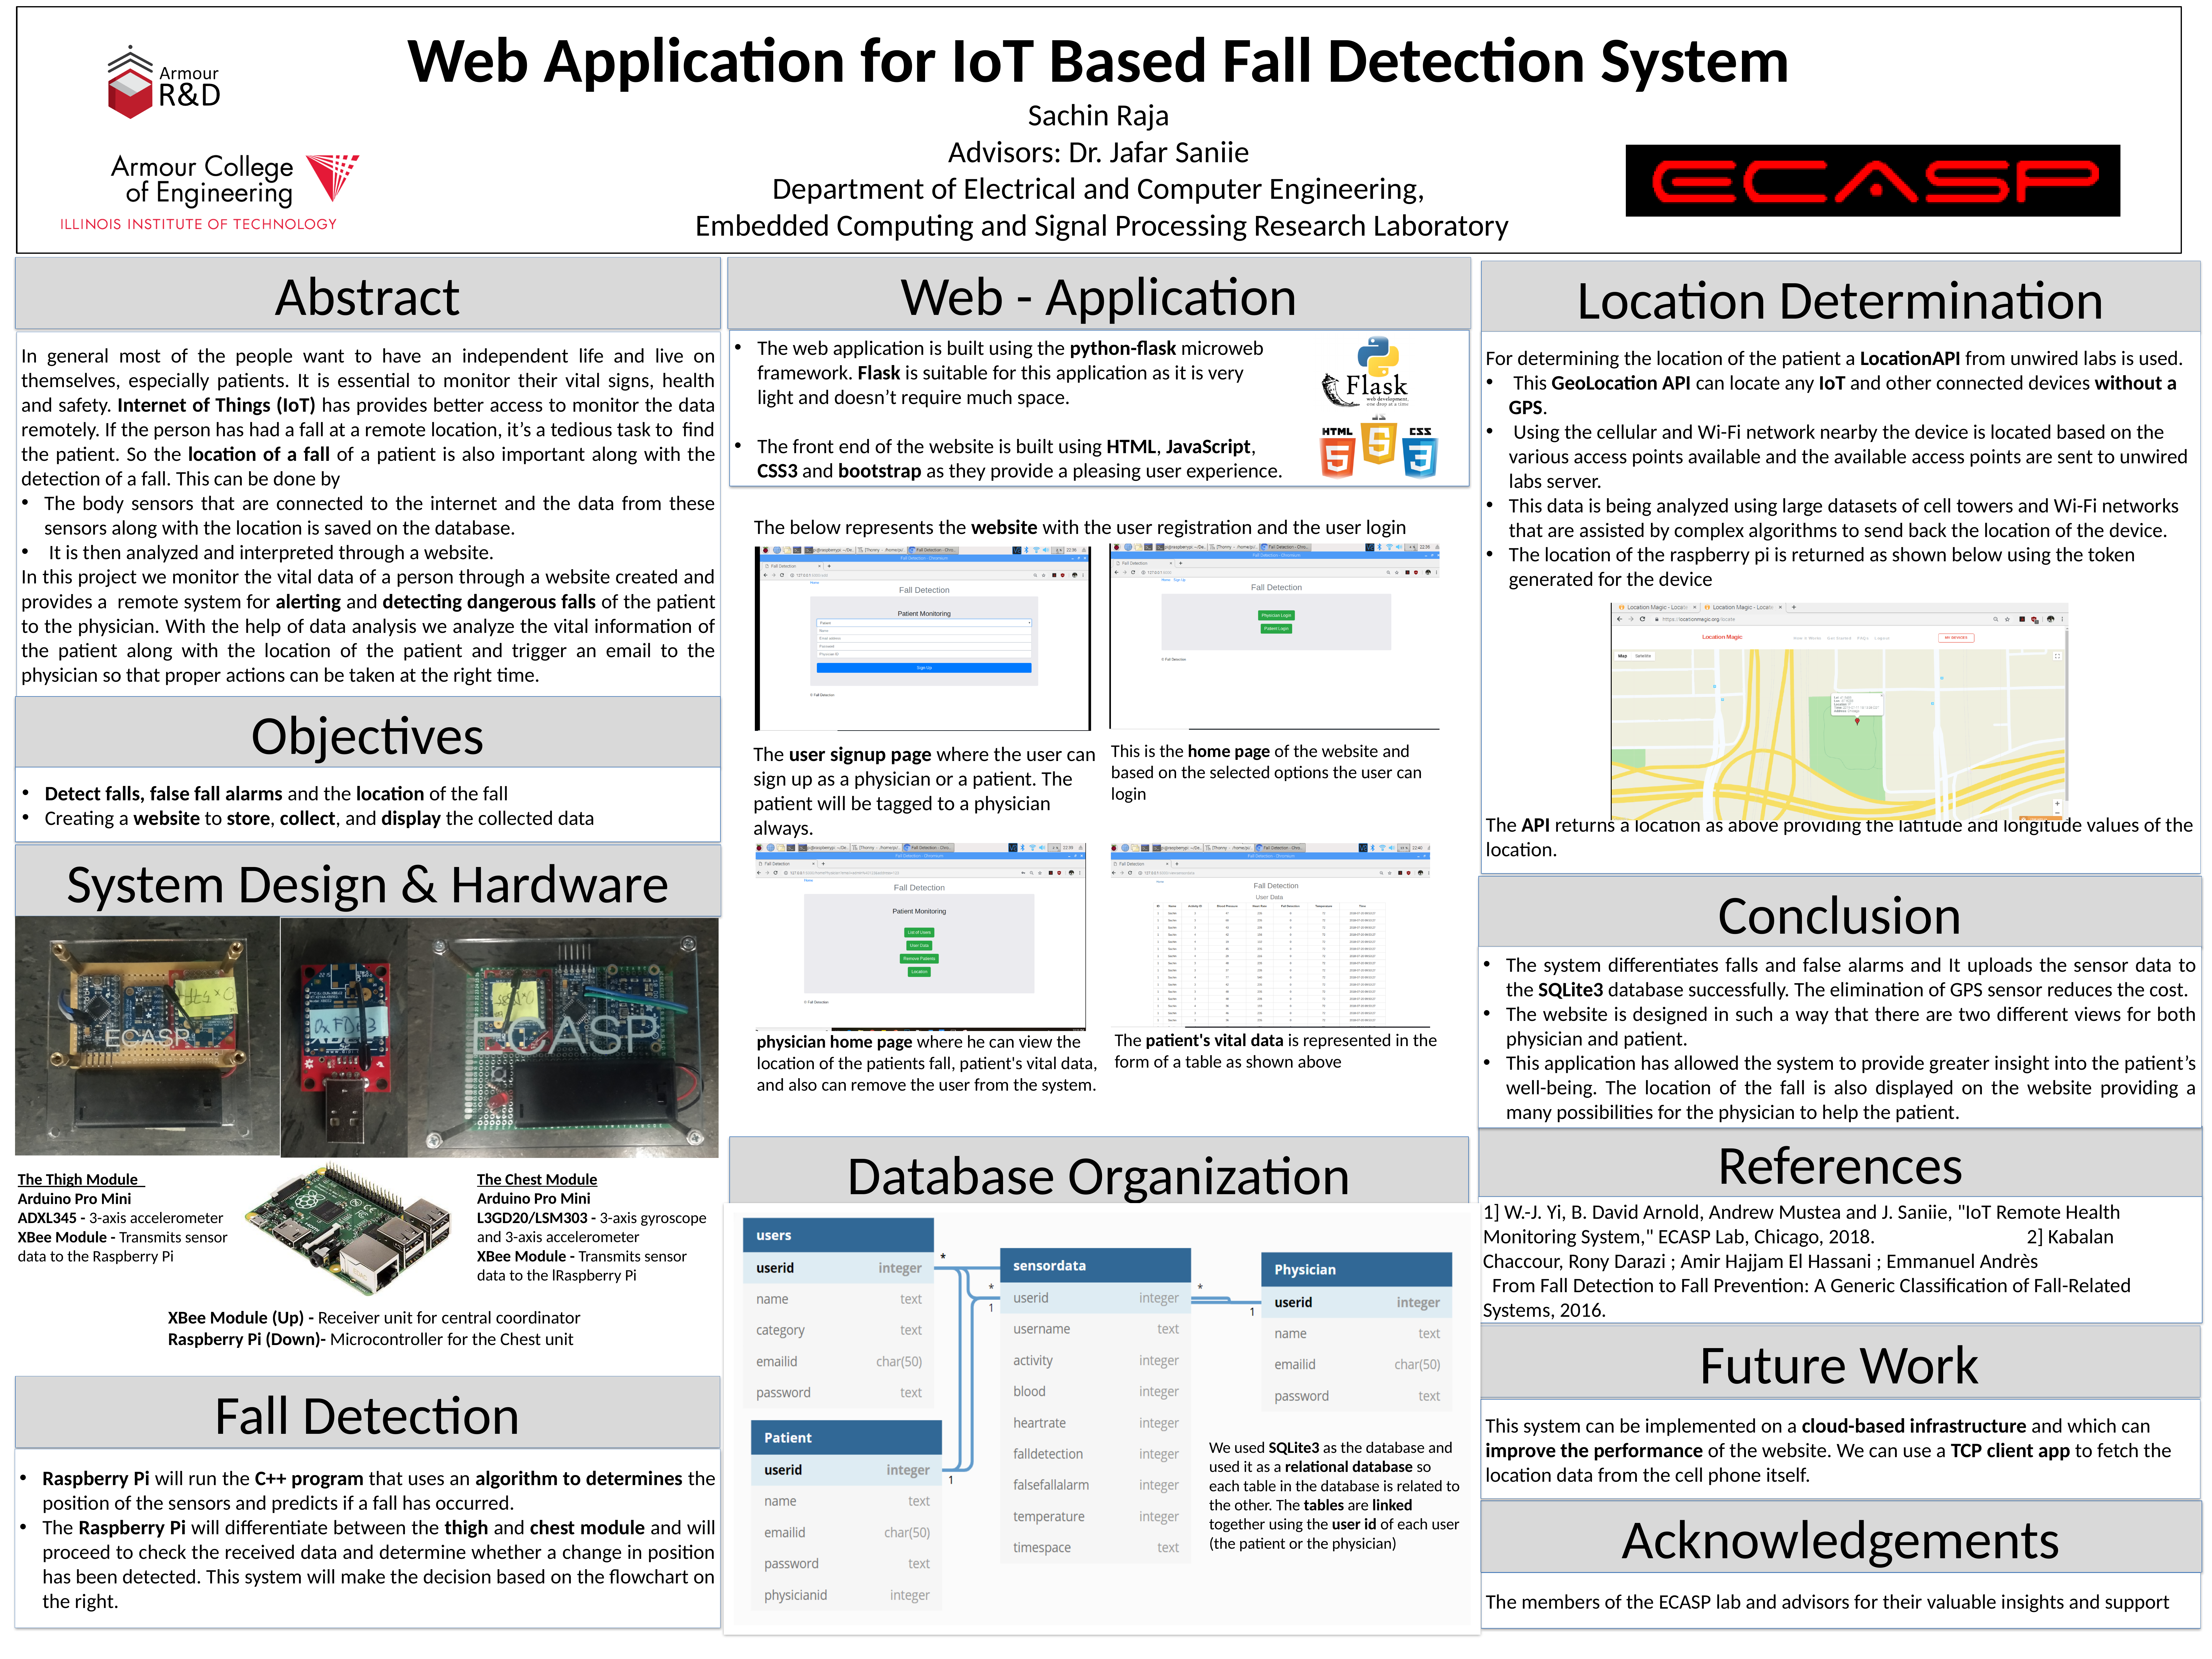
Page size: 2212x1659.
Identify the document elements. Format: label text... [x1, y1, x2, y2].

picture [108, 45, 220, 150]
text_box The web application is built using the python-flask microweb framework. Flask is suitable for this application as it is very light and doesn’t require much space. The front end of the website is built using HTML, JavaScript, CSS3 and bootstrap as they provide a pleasing user experience. [729, 330, 1469, 486]
text_box This is the home page of the website and based on the selected options the user can login [1106, 734, 1461, 801]
text_box Objectives [15, 696, 721, 767]
text_box The Thigh Module Arduino Pro Mini ADXL345 - 3-axis accelerometer XBee Module - Transmits sensor data to the Raspberry Pi [13, 1164, 239, 1236]
picture [755, 841, 1086, 1031]
text_box Detect falls, false fall alarms and the location of the fall Creating a website to store, collect, and display the collected data [15, 767, 721, 842]
picture [1313, 332, 1442, 482]
text_box 1] W.-J. Yi, B. David Arnold, Andrew Mustea and J. Saniie, "IoT Remote Health Monitoring System," ECASP Lab, Chicago, 2018. 2] Kabalan Chaccour, Rony Darazi ; Amir Hajjam El Hassani ; Emmanuel Andrès From Fall Detection to Fall Prevention: A Generic Classification of Fall-Related Systems, 2016. [1478, 1196, 2202, 1323]
text_box Abstract [15, 257, 721, 329]
text_box Conclusion [1478, 876, 2202, 946]
text_box Database Organization [729, 1136, 1469, 1202]
text_box Fall Detection [15, 1376, 720, 1448]
text_box Web Application for IoT Based Fall Detection System Sachin Raja Advisors: Dr. Jafar Saniie Department of Electrical and Computer Engineering, Embedded Computing and Signal Processing Research Laboratory [16, 6, 2182, 254]
text_box The user signup page where the user can sign up as a physician or a patient. The patient will be tagged to a physician always. [749, 736, 1103, 802]
text_box Raspberry Pi will run the C++ program that uses an algorithm to determines the position of the sensors and predicts if a fall has occurred. The Raspberry Pi will differentiate between the thigh and chest module and will proceed to check the received data and determine whether a change in position has been detected. This system will make the decision based on the flowchart on the right. [15, 1449, 720, 1628]
text_box This system can be implemented on a cloud-based infrastructure and which can improve the performance of the website. We can use a TCP client app to fetch the location data from the cell phone itself. [1482, 1399, 2200, 1499]
text_box In general most of the people want to have an independent life and live on themselves, especially patients. It is essential to monitor their vital signs, health and safety. Internet of Things (IoT) has provides better access to monitor the data remotely. If the person has had a fall at a remote location, it’s a tedious task to find the patient. So the location of a fall of a patient is also important along with the detection of a fall. This can be done by The body sensors that are connected to the internet and the data from these sensors along with the location is saved on the database. It is then analyzed and interpreted through a website. In this project we monitor the vital data of a person through a website created and provides a remote system for alerting and detecting dangerous falls of the patient to the physician. With the help of data analysis we analyze the vital information of the patient along with the location of the patient and trigger an email to the physician so that proper actions can be taken at the right time. [17, 332, 720, 696]
text_box For determining the location of the patient a LocationAPI from unwired labs is used. This GeoLocation API can locate any IoT and other connected devices without a GPS. Using the cellular and Wi-Fi network nearby the device is located based on the various access points available and the available access points are sent to unwired labs server. This data is being analyzed using large datasets of cell towers and Wi-Fi networks that are assisted by complex algorithms to send back the location of the device. The location of the raspberry pi is returned as shown below using the token generated for the device The API returns a location as above providing the latitude and longitude values of the location. [1481, 331, 2201, 874]
picture [15, 916, 719, 1300]
picture [1109, 543, 1440, 730]
text_box The below represents the website with the user registration and the user login [750, 509, 1478, 575]
picture [61, 155, 360, 229]
text_box Acknowledgements [1482, 1500, 2202, 1572]
text_box Web - Application [728, 257, 1471, 329]
text_box XBee Module (Up) - Receiver unit for central coordinator Raspberry Pi (Down)- Microcontroller for the Chest unit [163, 1301, 588, 1367]
text_box References [1479, 1131, 2202, 1196]
text_box The patient's vital data is represented in the form of a table as shown above [1110, 1023, 1465, 1090]
text_box System Design & Hardware [15, 845, 721, 916]
picture [1610, 602, 2069, 820]
picture [755, 547, 1091, 731]
text_box Future Work [1482, 1326, 2200, 1397]
text_box The system differentiates falls and false alarms and It uploads the sensor data to the SQLite3 database successfully. The elimination of GPS sensor reduces the cost. The website is designed in such a way that there are two different views for both physician and patient. This application has allowed the system to provide greater insight into the patient’s well-being. The location of the fall is also displayed on the website providing a many possibilities for the physician to help the patient. [1478, 947, 2202, 1128]
text_box physician home page where he can view the location of the patients fall, patient's vital data, and also can remove the user from the system. [752, 1025, 1107, 1121]
text_box The members of the ECASP lab and advisors for their valuable insights and support [1482, 1572, 2201, 1629]
picture [1111, 842, 1430, 1028]
picture [1626, 145, 2120, 217]
picture [733, 1213, 1471, 1626]
text_box The Chest Module Arduino Pro Mini L3GD20/LSM303 - 3-axis gyroscope and 3-axis accelerometer XBee Module - Transmits sensor data to the lRaspberry Pi [472, 1164, 719, 1250]
text_box Location Determination [1481, 261, 2201, 331]
